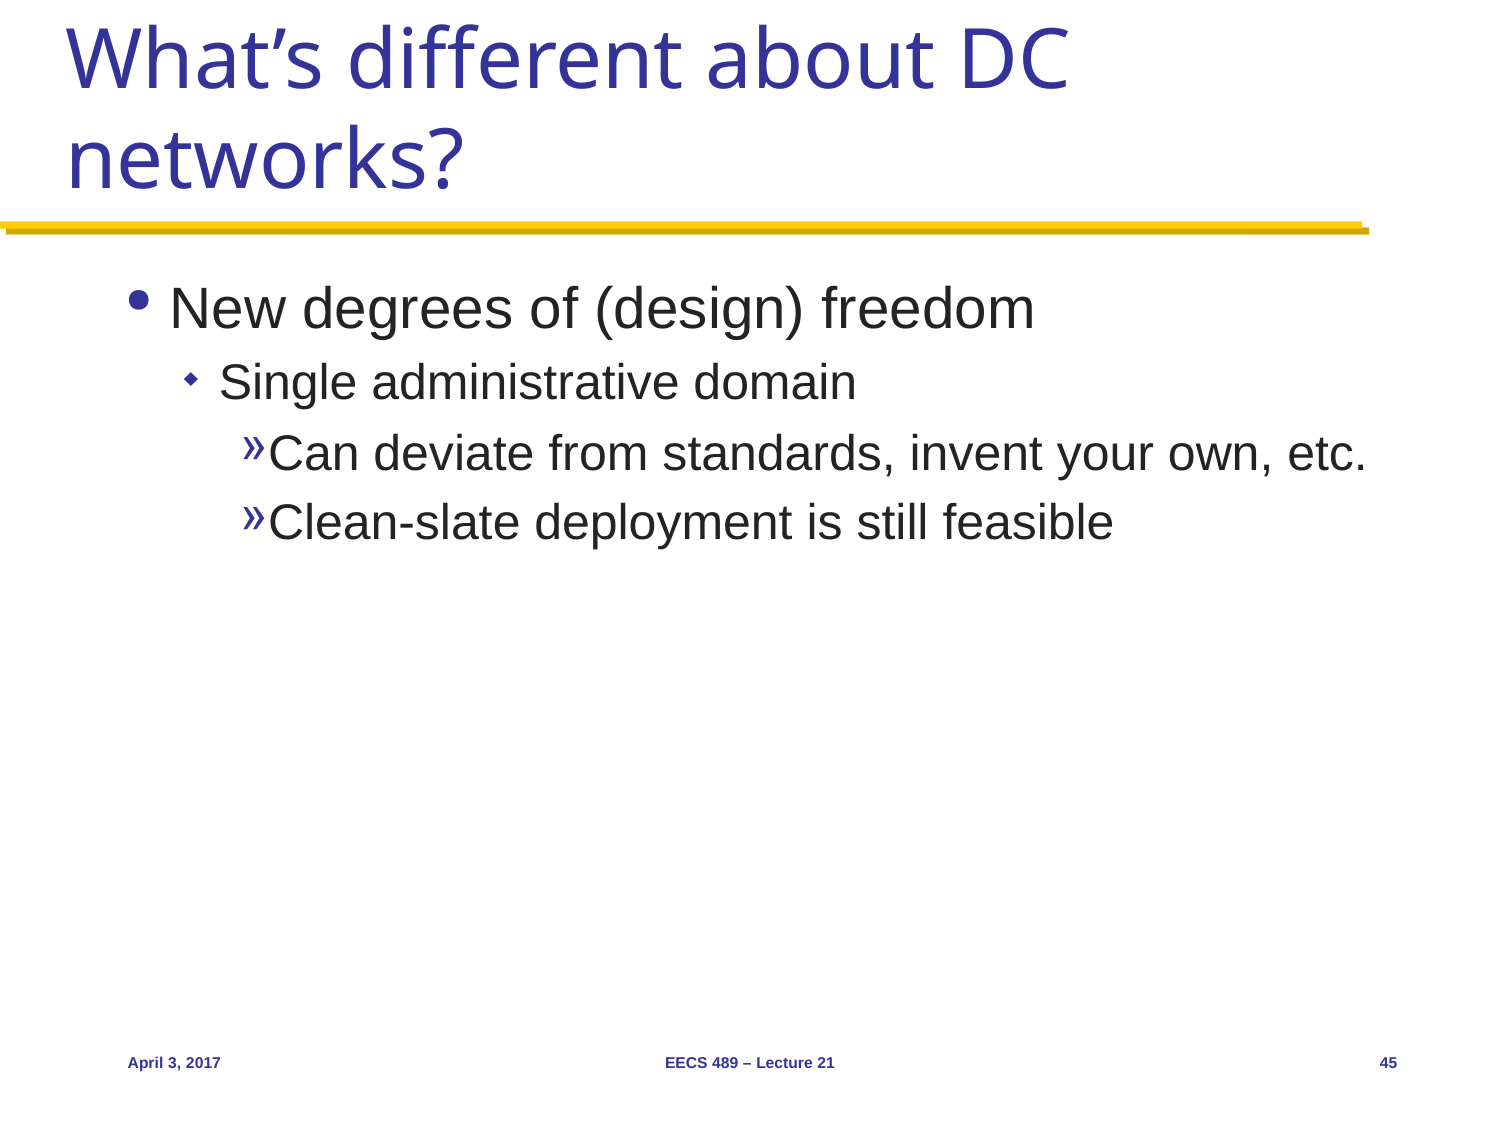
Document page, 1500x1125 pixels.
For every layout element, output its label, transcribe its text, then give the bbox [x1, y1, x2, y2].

footer EECS 489 – Lecture 21 [512, 1024, 988, 1101]
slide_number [112, 1024, 426, 1101]
title What’s different about DC networks? [49, 24, 1451, 213]
slide_number 45 [1312, 1024, 1413, 1101]
list New degrees of (design) freedom Single administrative domain Can deviate from standards, invent your own, etc. Clean-slate deployment is still feasible [112, 262, 1413, 988]
